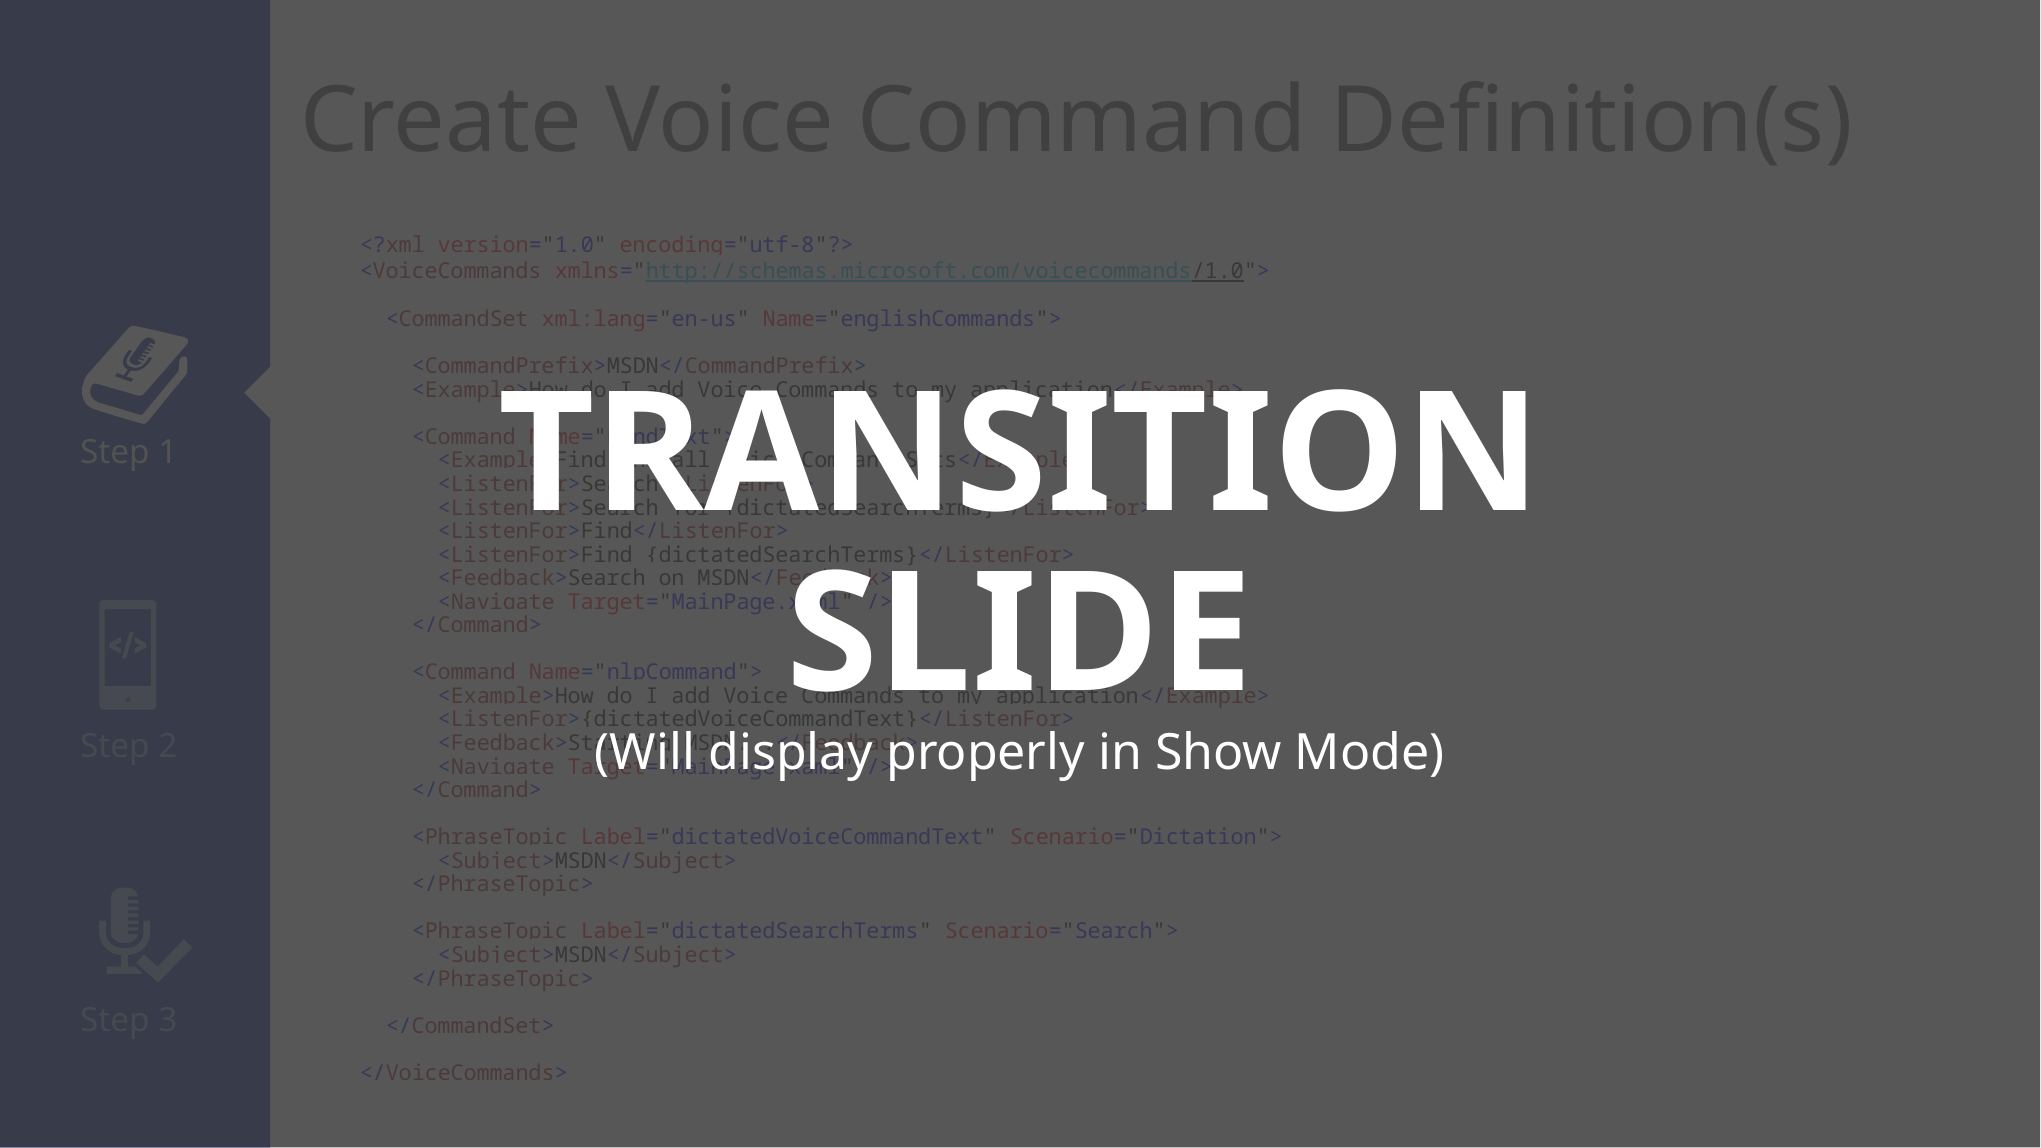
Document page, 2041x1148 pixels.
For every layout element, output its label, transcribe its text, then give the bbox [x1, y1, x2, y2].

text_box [0, 0, 271, 1148]
text_box TRANSITION SLIDE (Will display properly in Show Mode) [271, 0, 2041, 1148]
